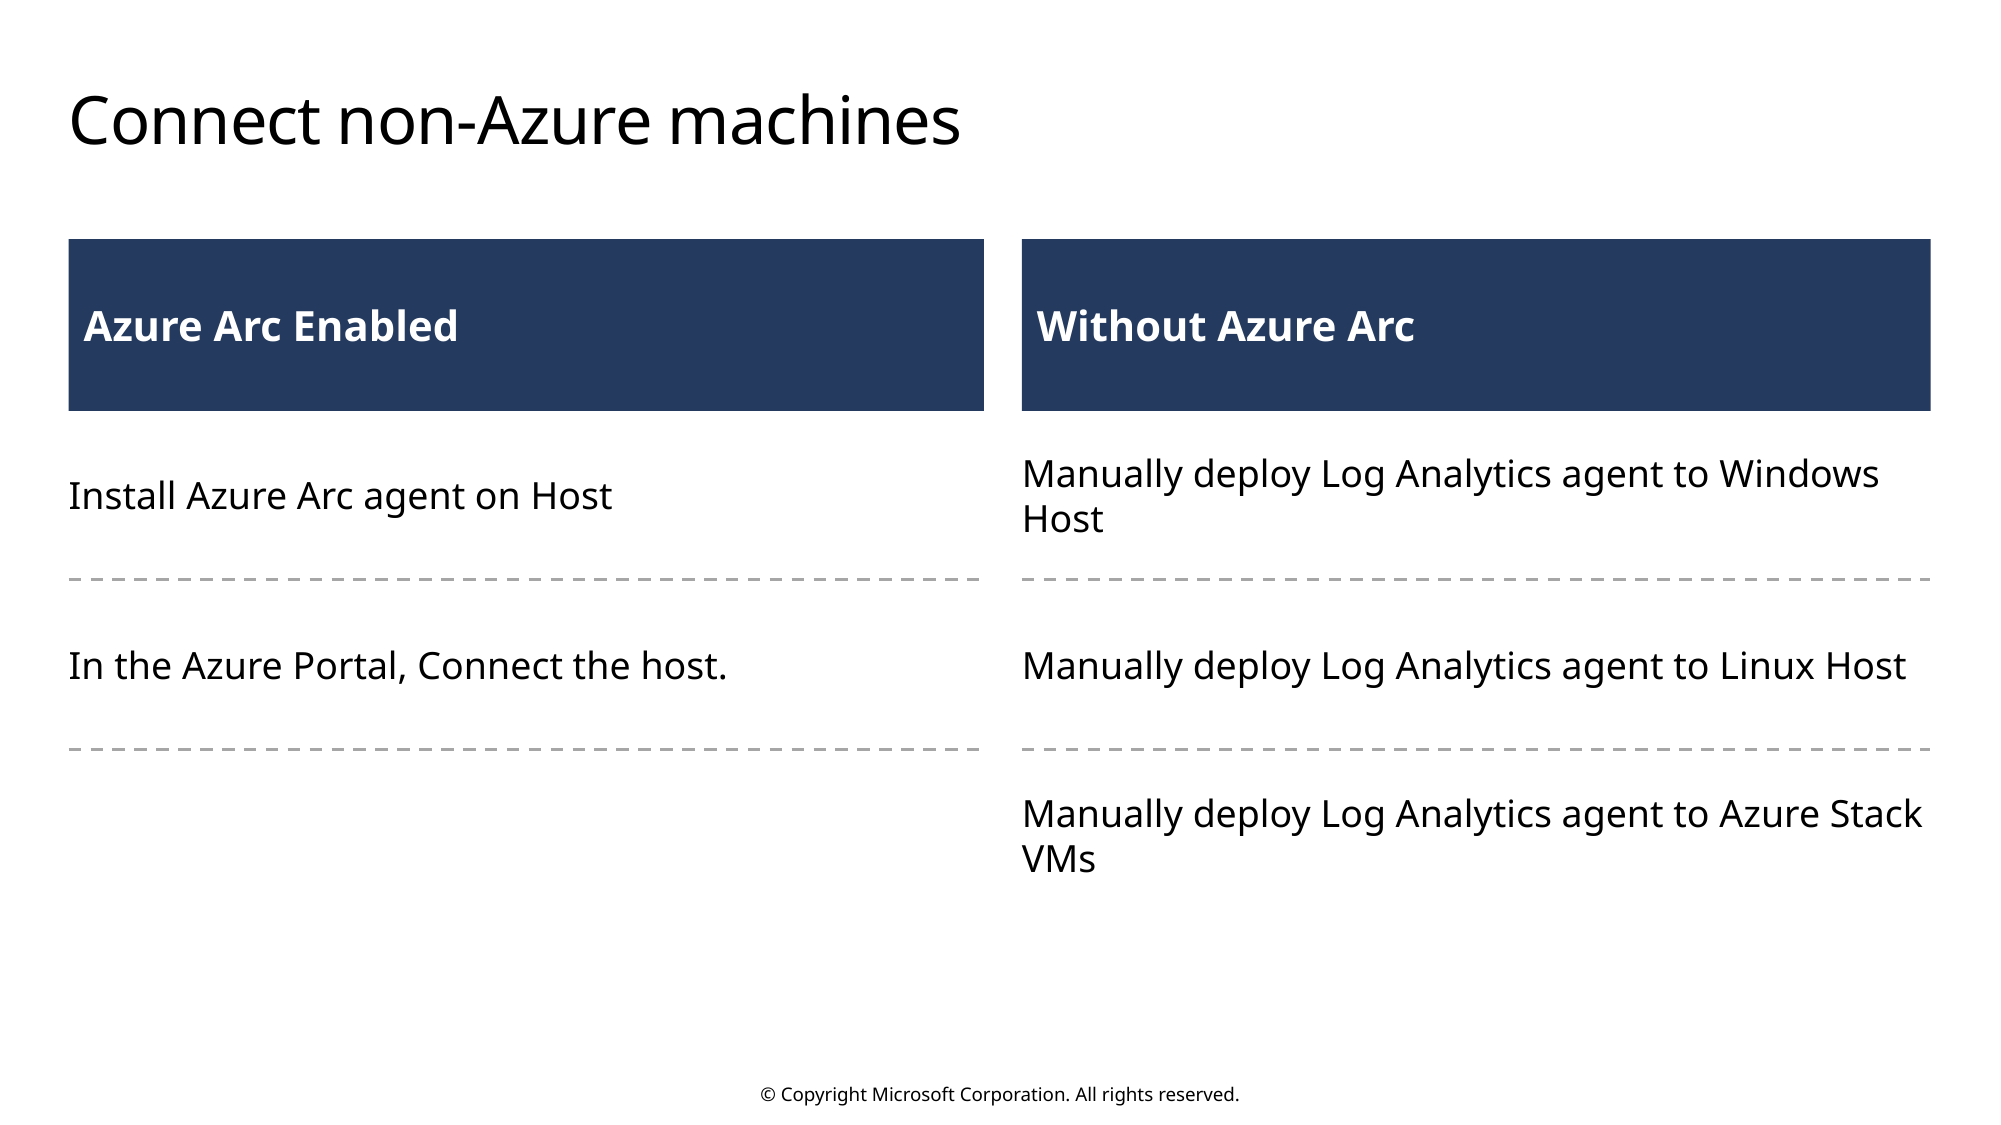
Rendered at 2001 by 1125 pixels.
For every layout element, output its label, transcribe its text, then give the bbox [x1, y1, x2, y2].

list Without Azure Arc [1021, 239, 1931, 411]
list Azure Arc Enabled [68, 239, 984, 411]
list Manually deploy Log Analytics agent to Azure Stack VMs [1021, 771, 1931, 898]
list Manually deploy Log Analytics agent to Windows Host [1021, 431, 1931, 558]
title Connect non-Azure machines [68, 72, 1930, 184]
list Install Azure Arc agent on Host [68, 431, 984, 558]
list In the Azure Portal, Connect the host. [68, 601, 984, 728]
list Manually deploy Log Analytics agent to Linux Host [1021, 601, 1931, 728]
